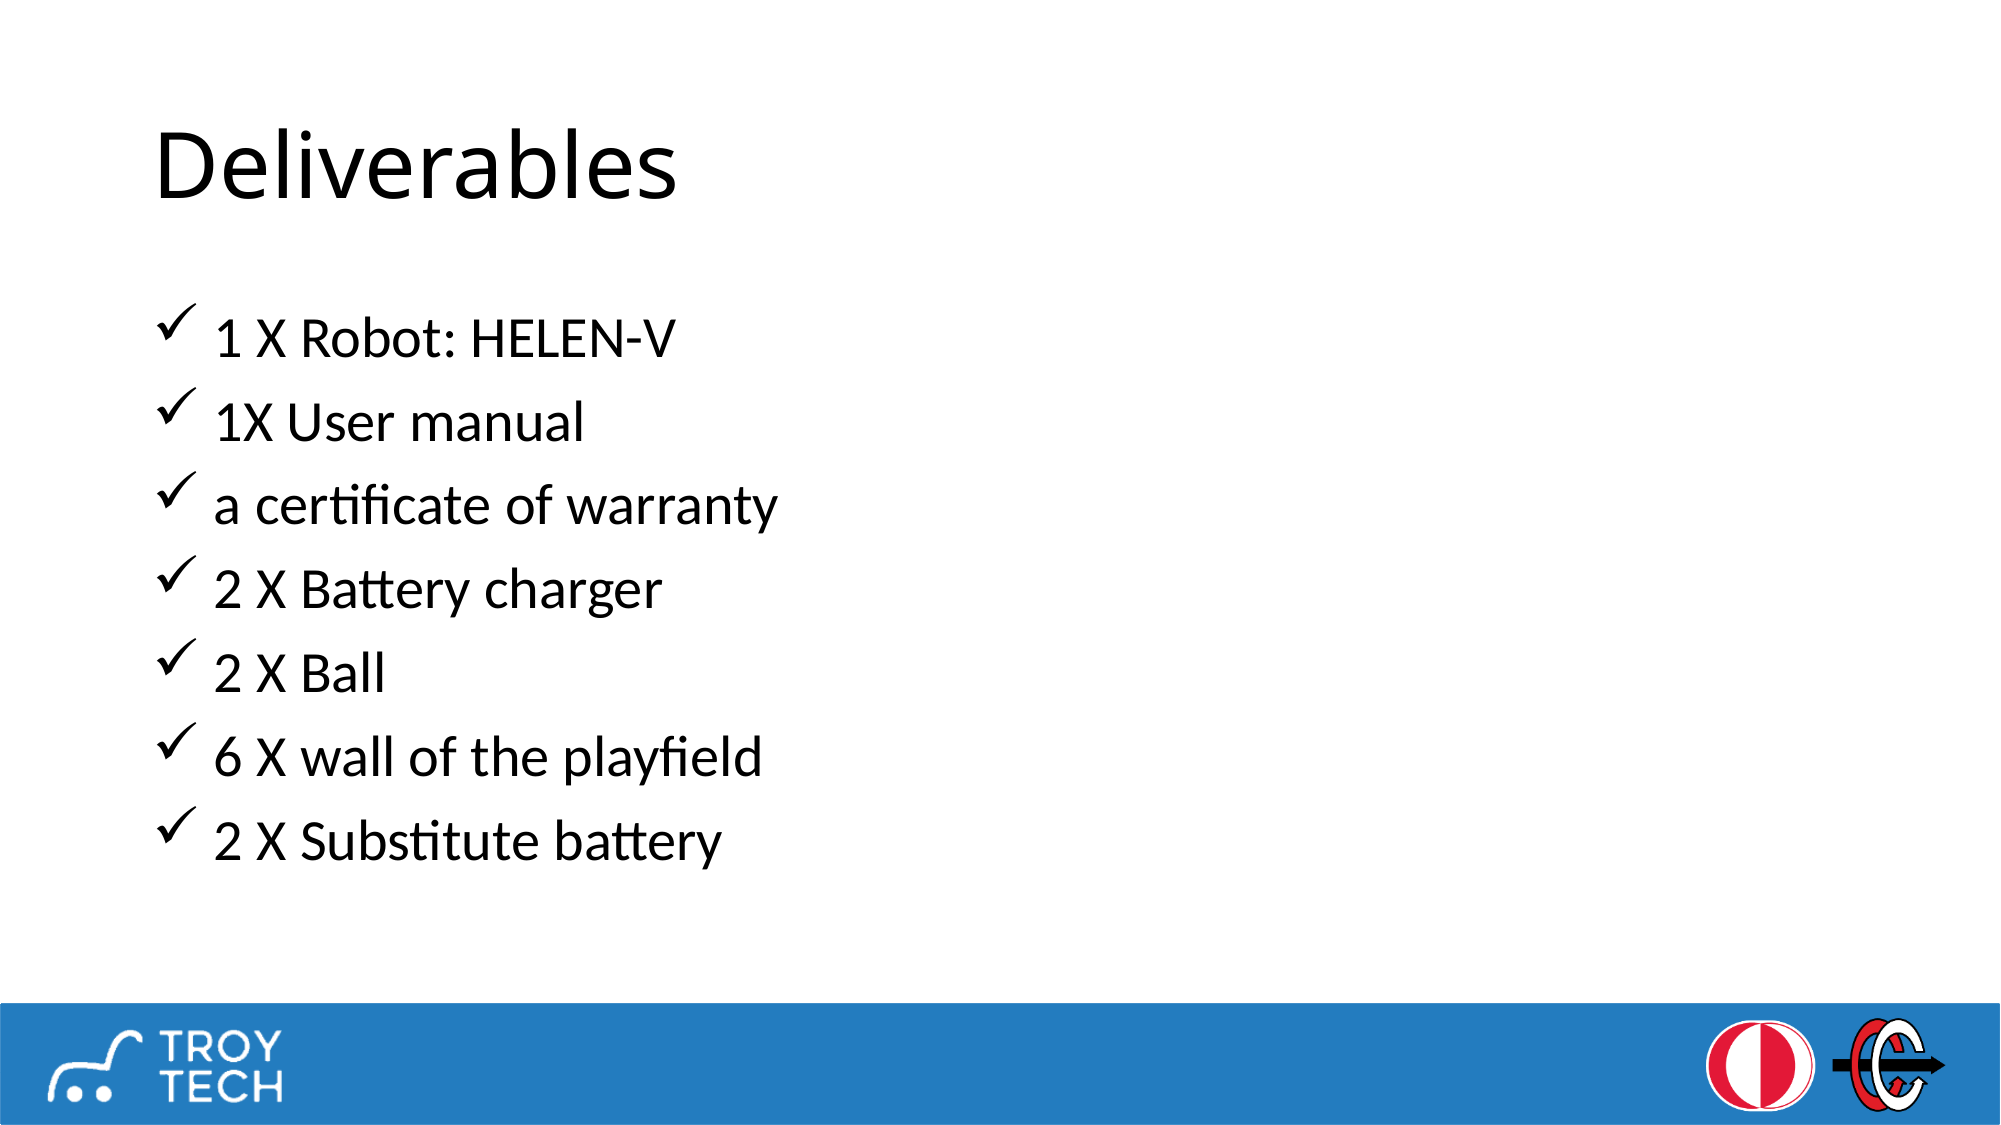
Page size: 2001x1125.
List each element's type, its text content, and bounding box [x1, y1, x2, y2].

picture [0, 1003, 2000, 1125]
list 1 X Robot: HELEN-V 1X User manual a certificate of warranty 2 X Battery charger 2 X Ball 6 X wall of the playfield 2 X Substitute battery [137, 299, 1863, 1003]
title Deliverables [137, 59, 1863, 278]
